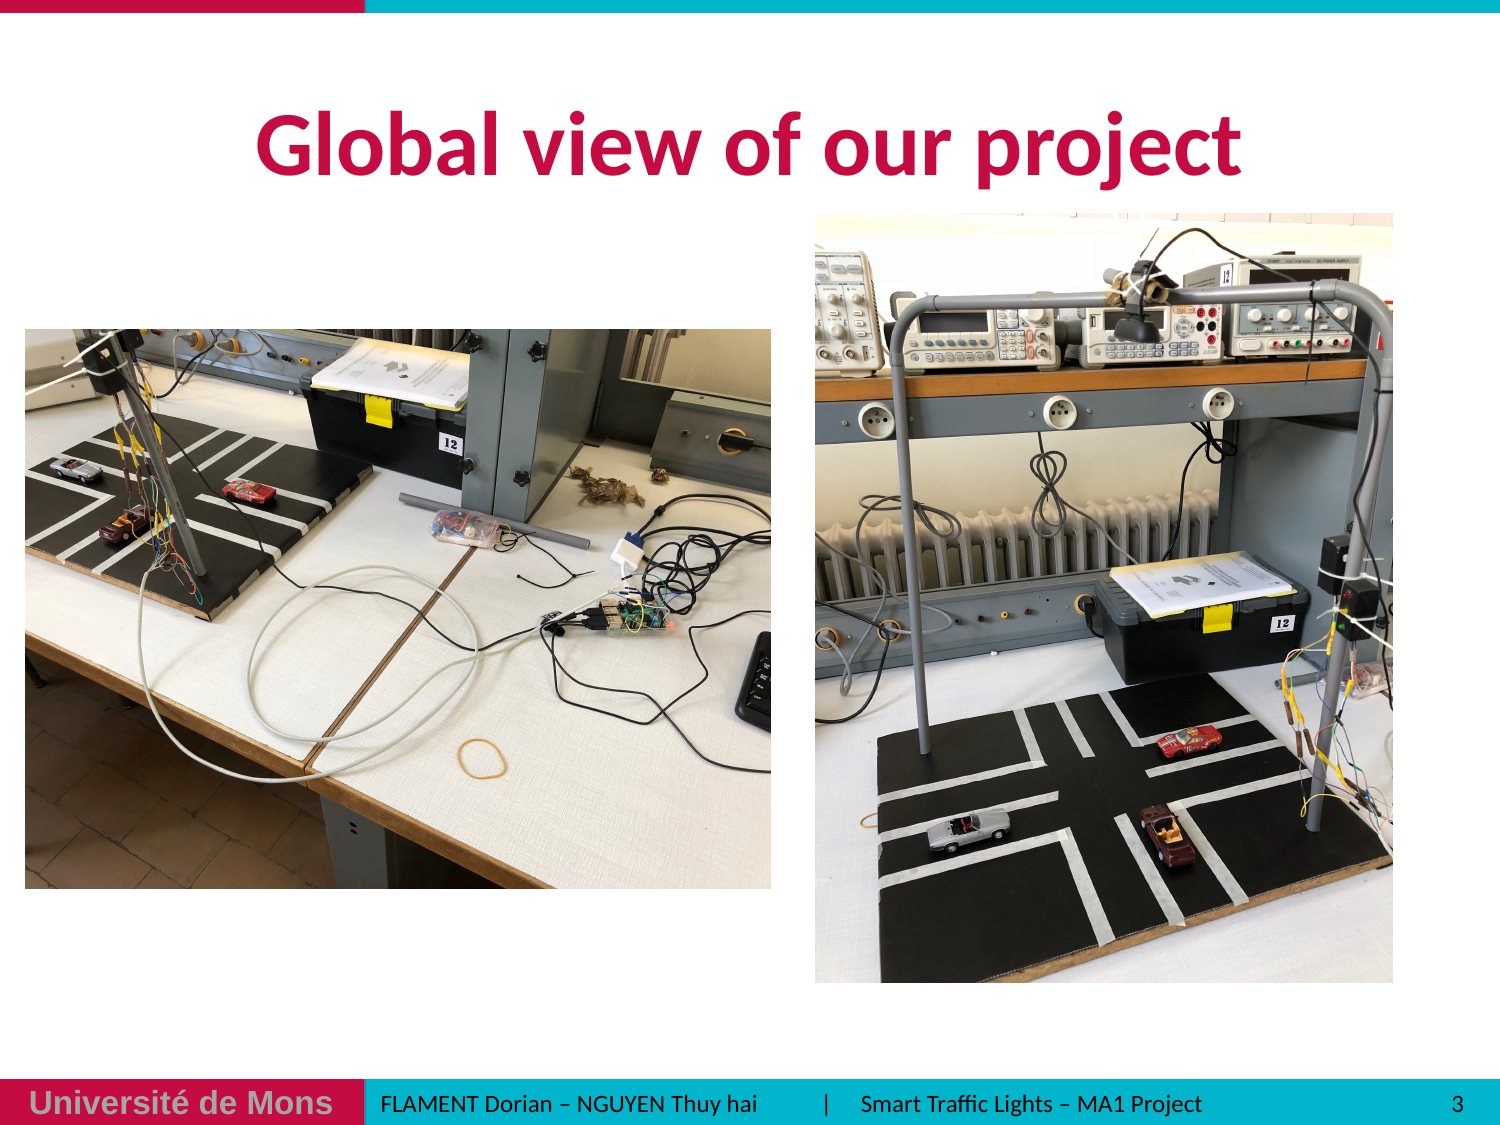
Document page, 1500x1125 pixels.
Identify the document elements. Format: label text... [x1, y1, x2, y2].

picture [0, 1079, 365, 1125]
picture [0, 0, 1500, 13]
picture [814, 212, 1393, 984]
title Global view of our project [75, 45, 1425, 233]
picture [25, 328, 772, 889]
slide_number 3 [1416, 1079, 1500, 1125]
footer FLAMENT Dorian – NGUYEN Thuy hai | Smart Traffic Lights – MA1 Project [365, 1079, 1416, 1125]
